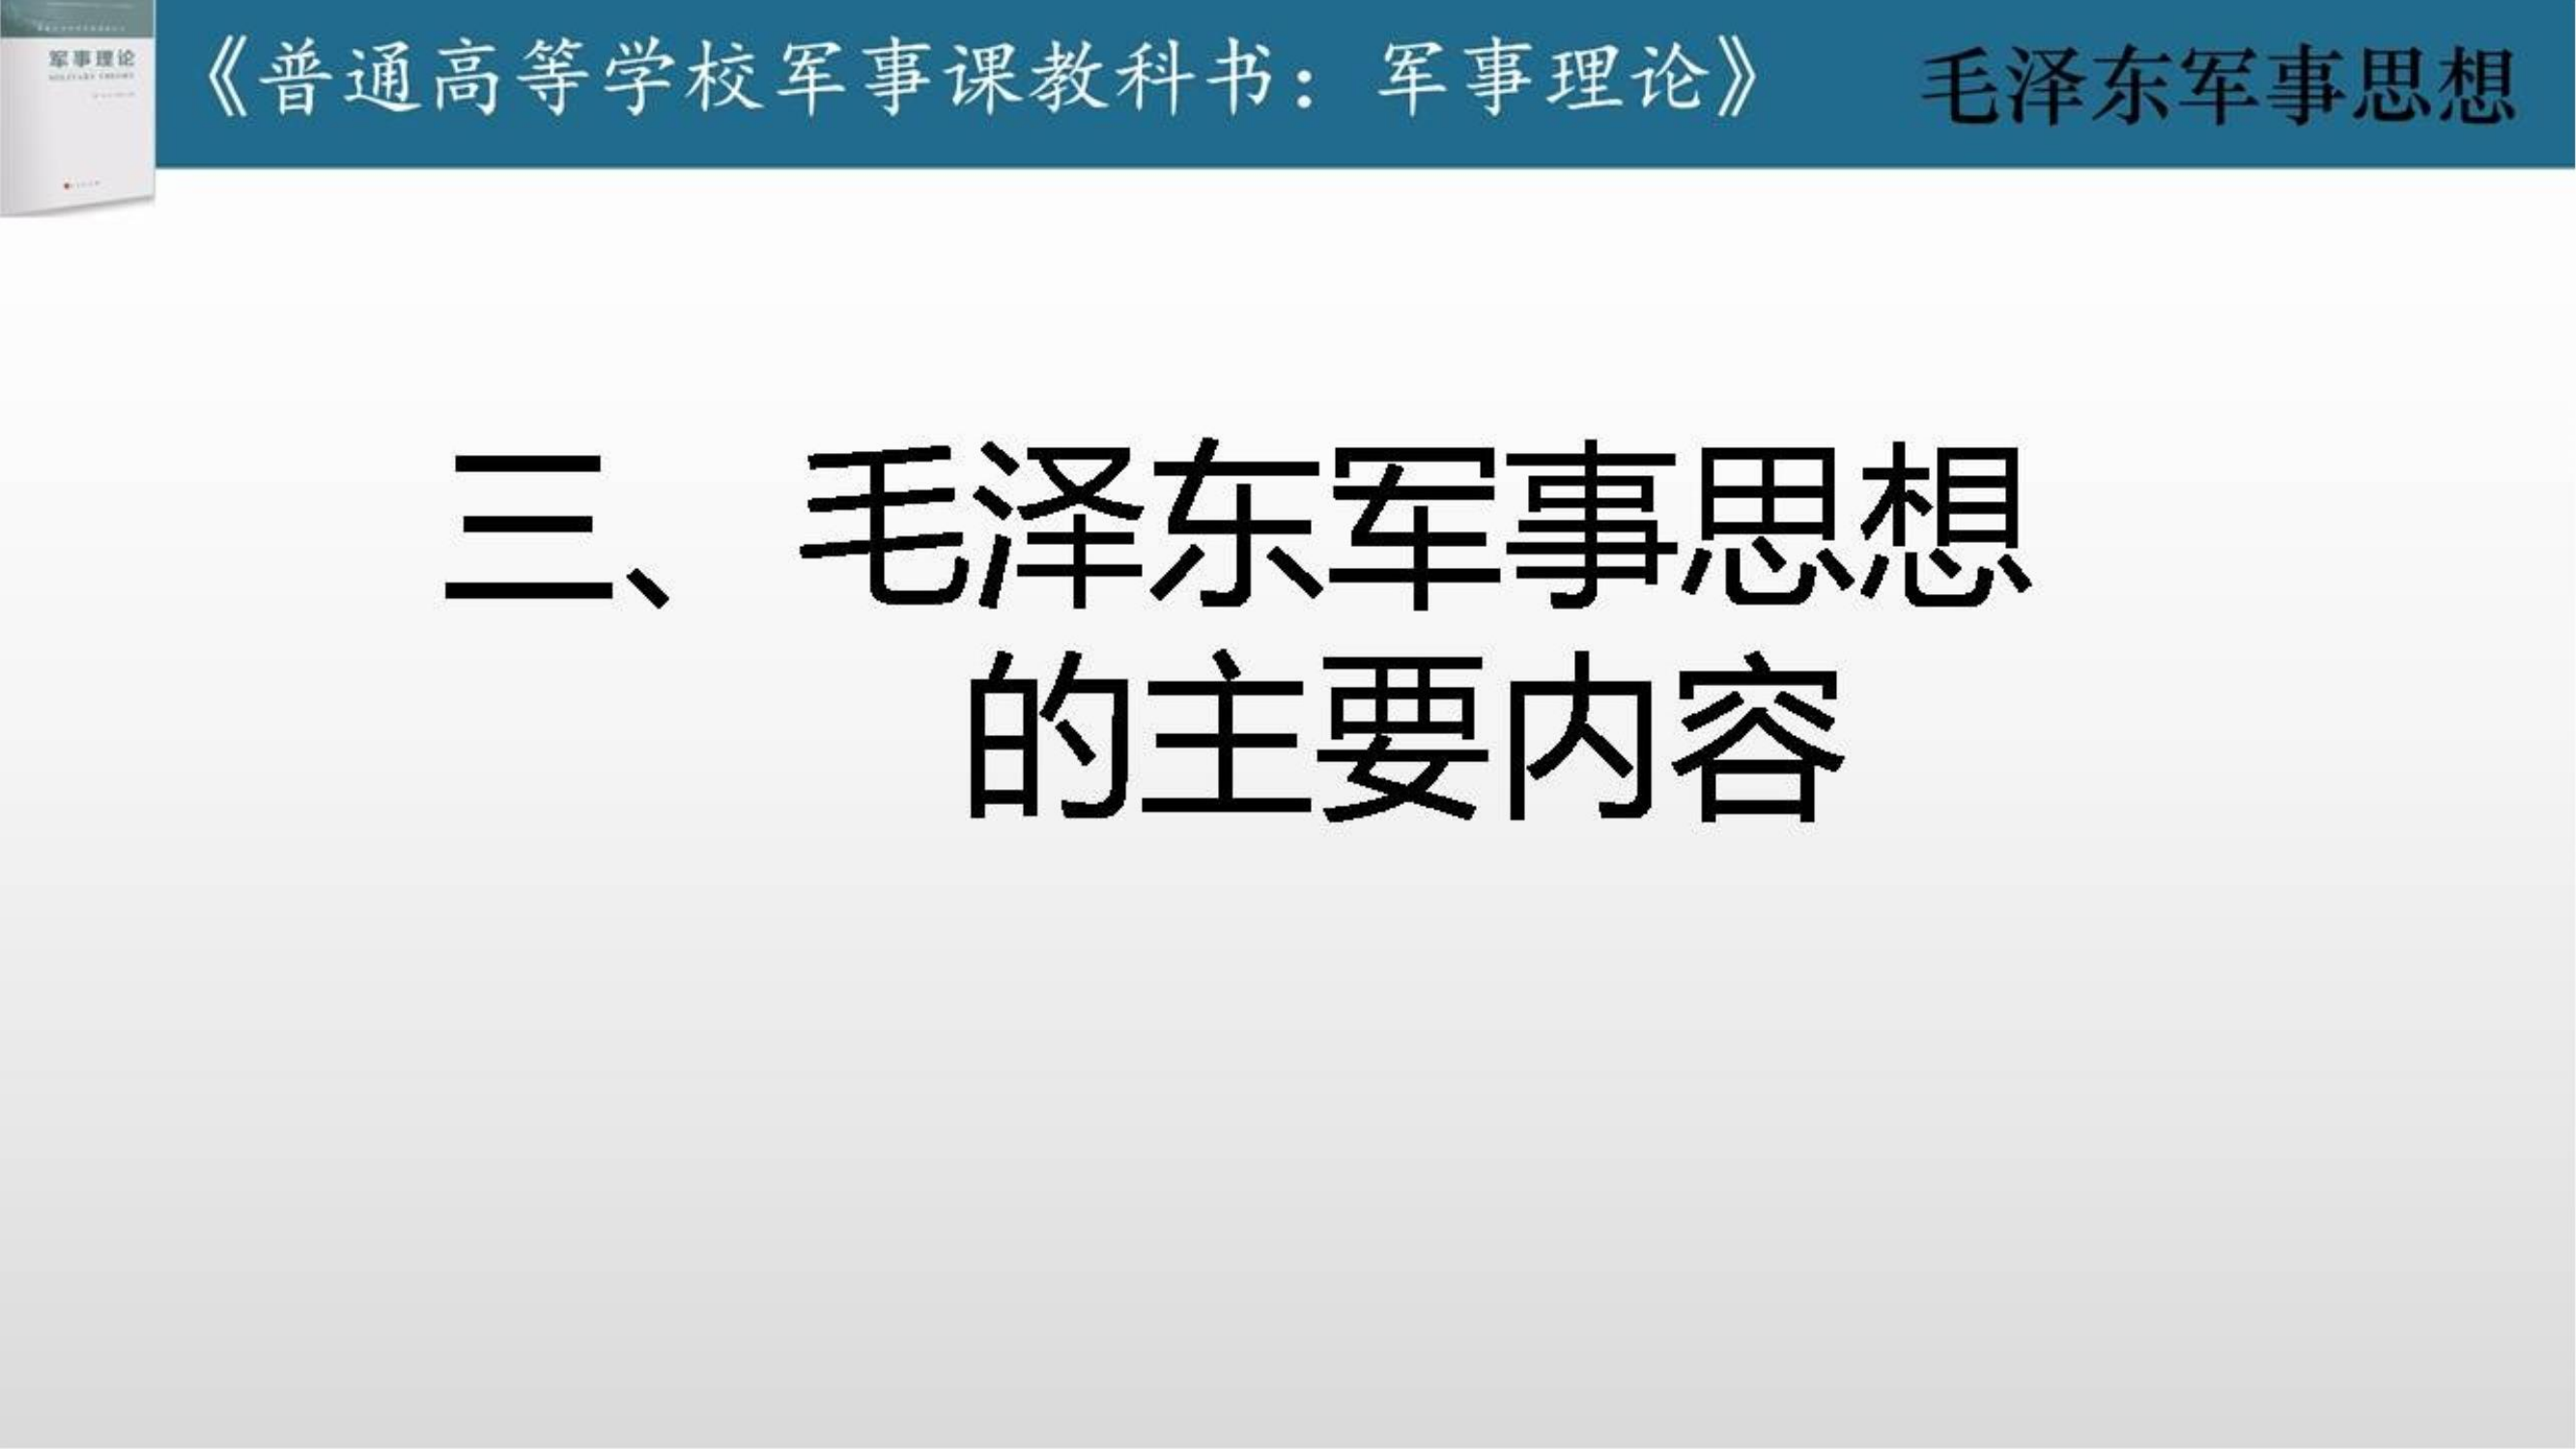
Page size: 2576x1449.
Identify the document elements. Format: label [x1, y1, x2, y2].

text_box [0, 0, 2576, 1449]
